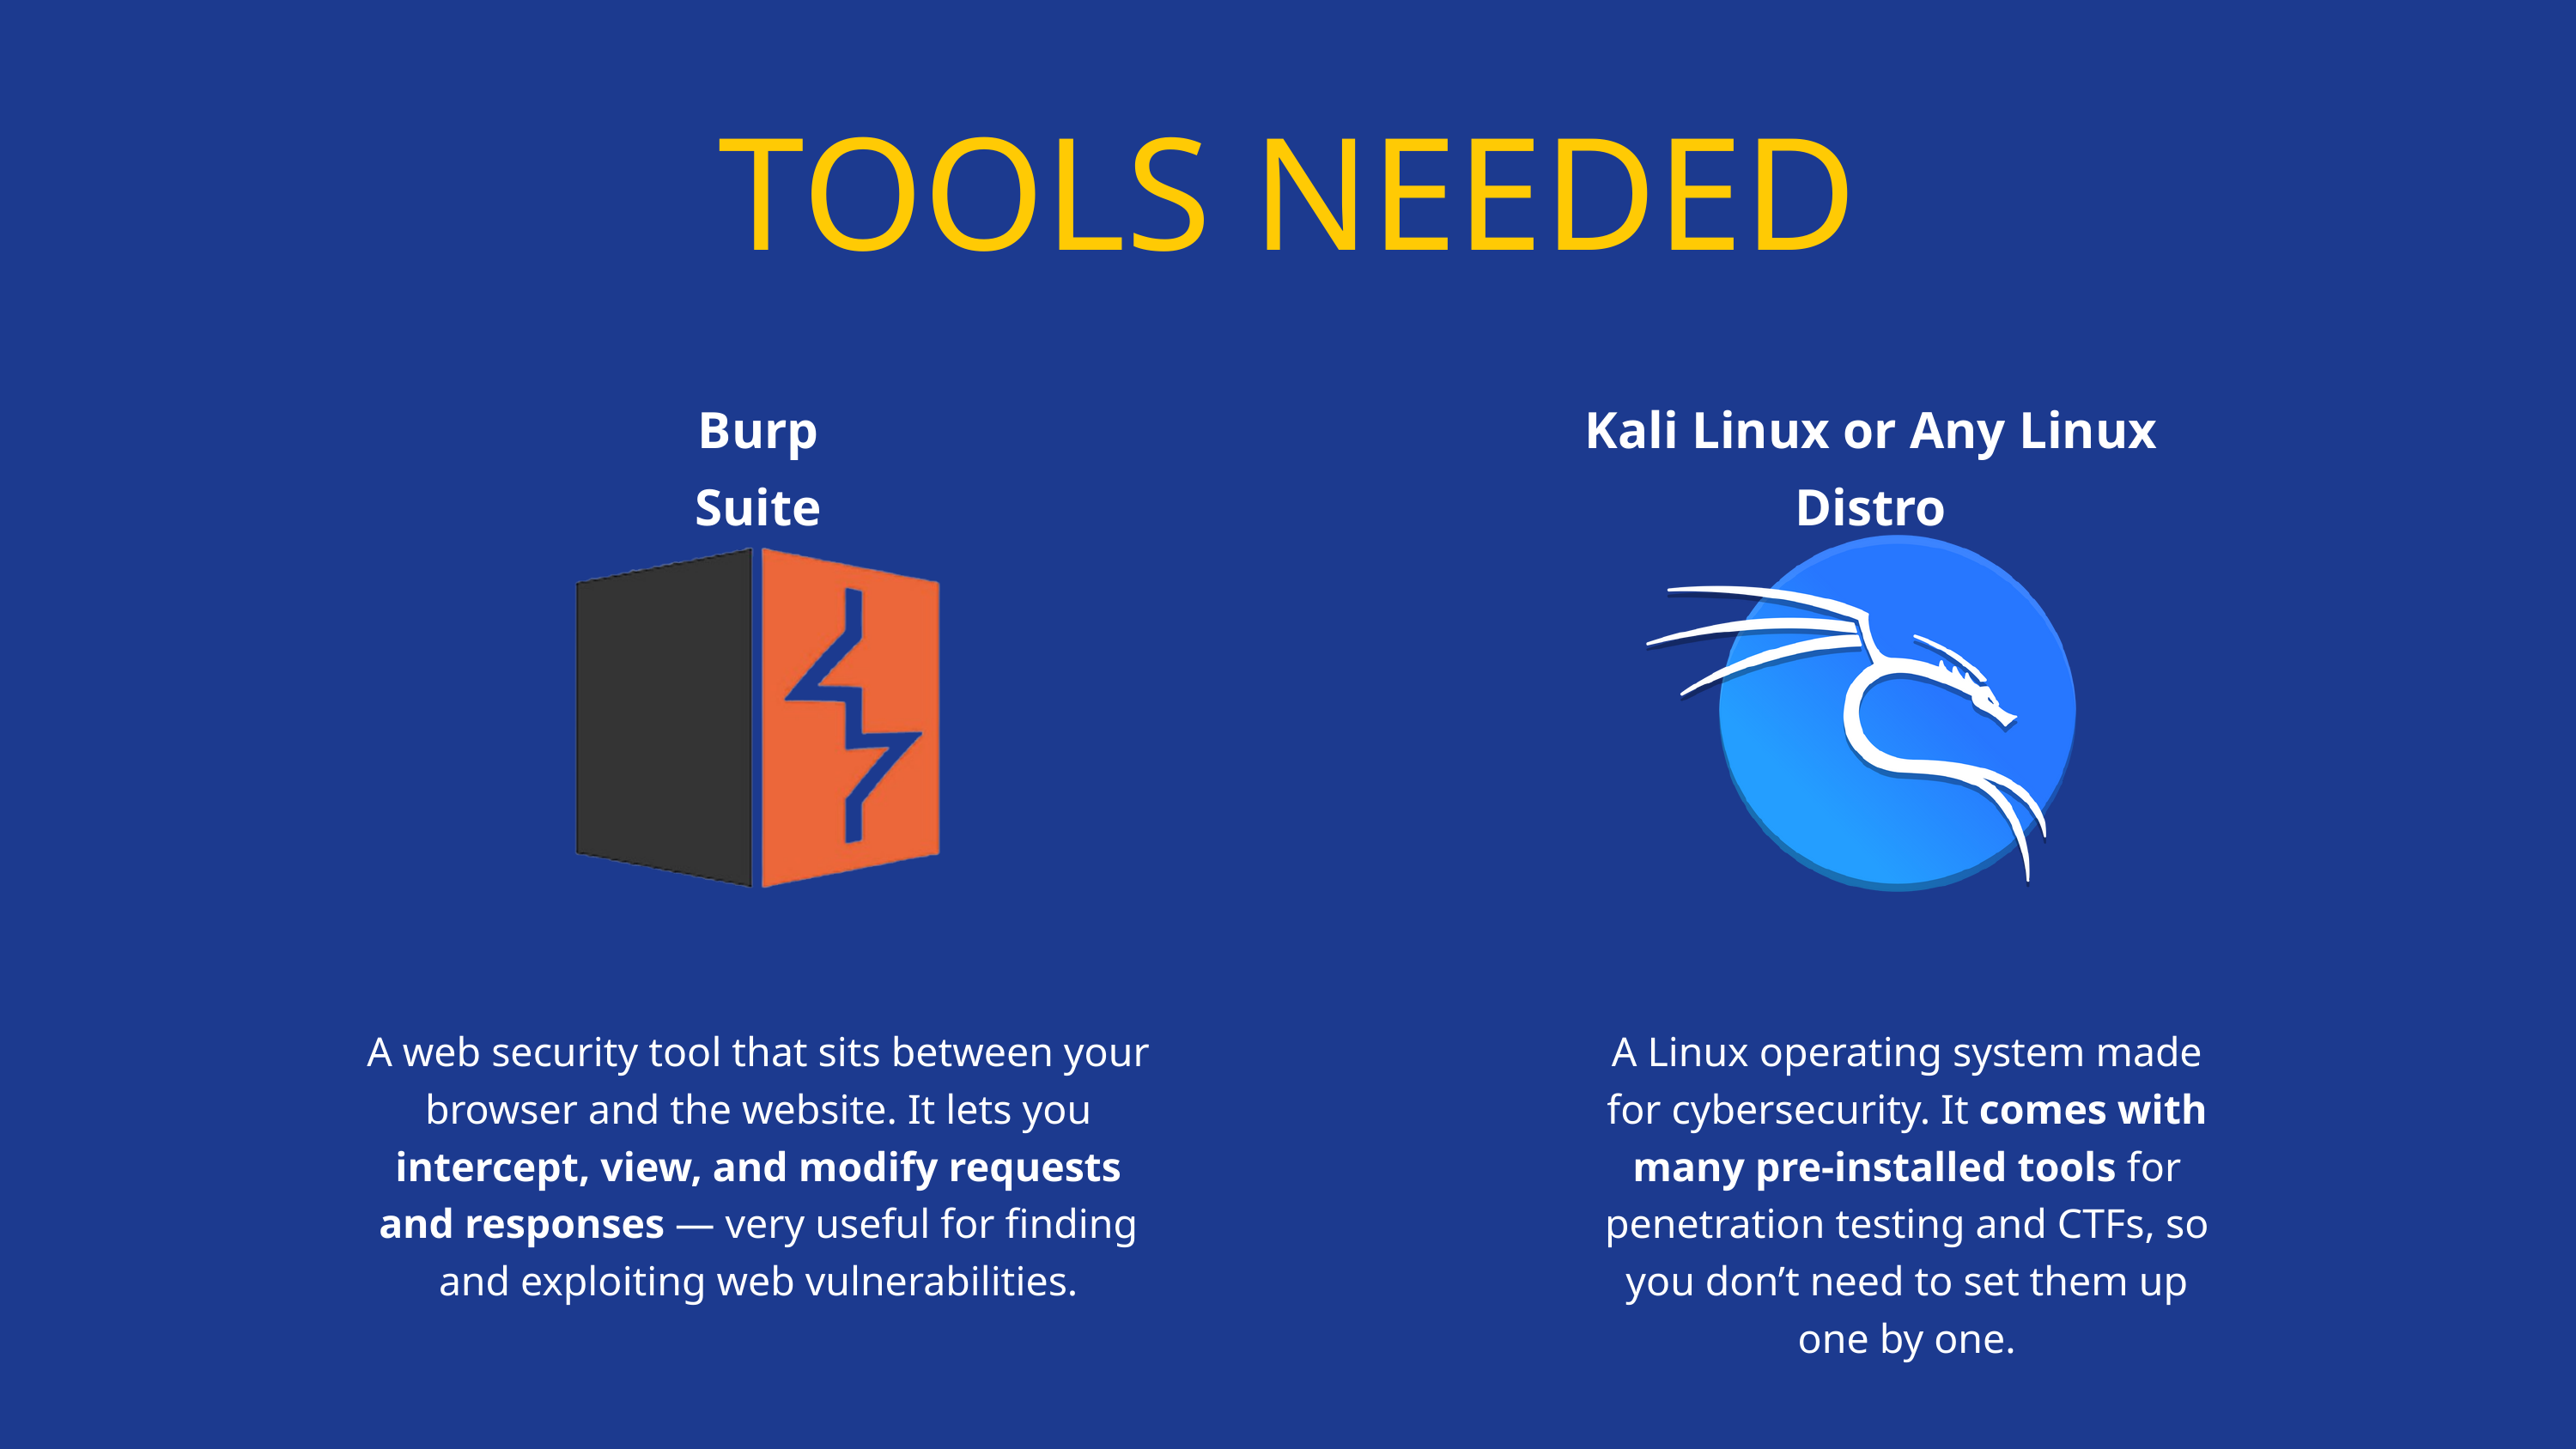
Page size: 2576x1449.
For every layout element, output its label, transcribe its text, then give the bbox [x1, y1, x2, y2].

text_box [544, 512, 972, 923]
text_box A Linux operating system made for cybersecurity. It comes with many pre-installed tools for penetration testing and CTFs, so you don’t need to set them up one by one. [1592, 1017, 2222, 1361]
text_box [1646, 537, 2096, 920]
text_box A web security tool that sits between your browser and the website. It lets you intercept, view, and modify requests and responses — very useful for finding and exploiting web vulnerabilities. [354, 1017, 1163, 1361]
text_box TOOLS NEEDED [366, 96, 2210, 282]
text_box Kali Linux or Any Linux Distro [1537, 380, 2204, 537]
text_box Burp Suite [633, 380, 884, 537]
